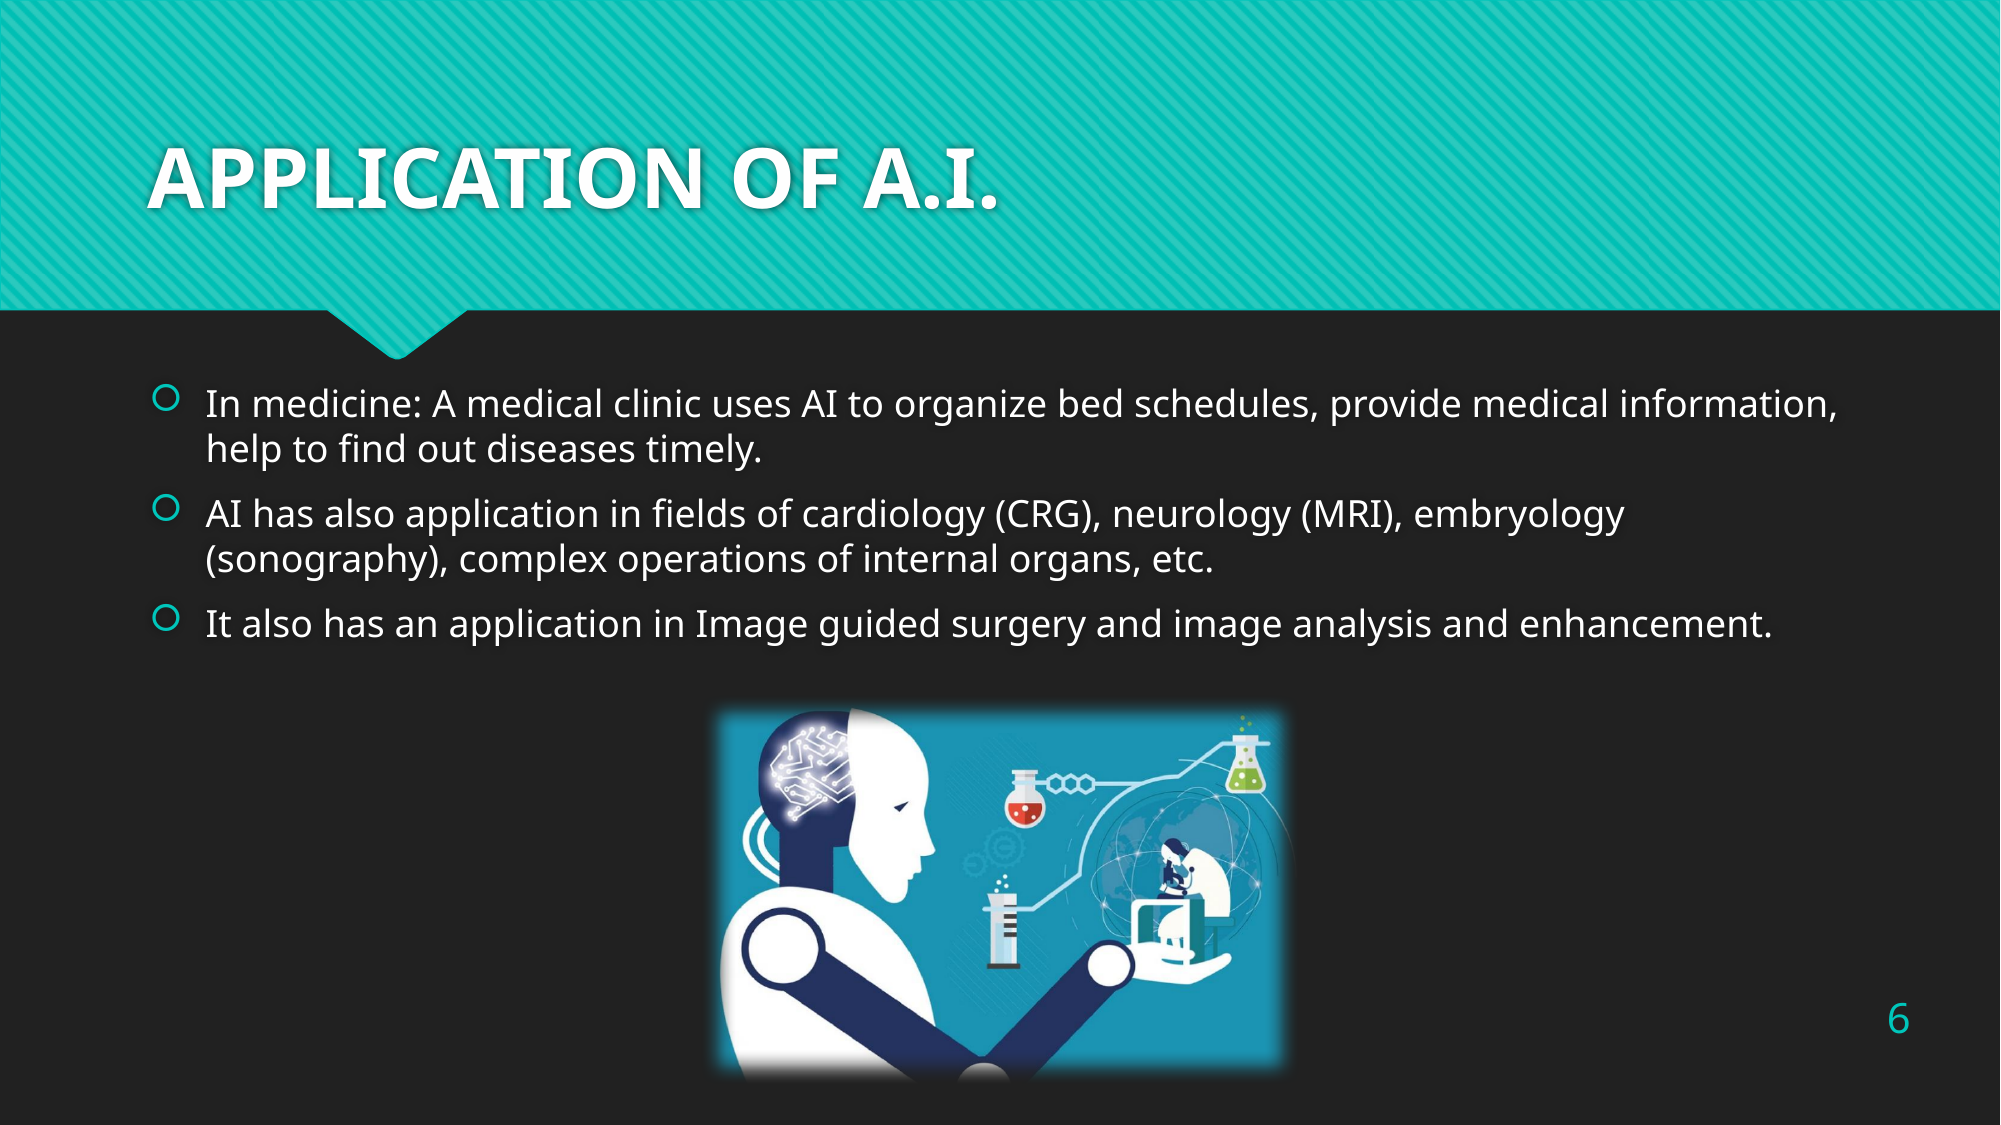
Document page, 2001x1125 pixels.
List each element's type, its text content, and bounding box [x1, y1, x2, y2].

title APPLICATION OF A.I. [132, 73, 1868, 233]
picture [700, 694, 1300, 1085]
list In medicine: A medical clinic uses AI to organize bed schedules, provide medical information, help to find out diseases timely. AI has also application in fields of cardiology (CRG), neurology (MRI), embryology (sonography), complex operations of internal organs, etc. It also has an application in Image guided surgery and image analysis and enhancement. [134, 363, 1866, 792]
slide_number 6 [1751, 970, 1926, 1051]
